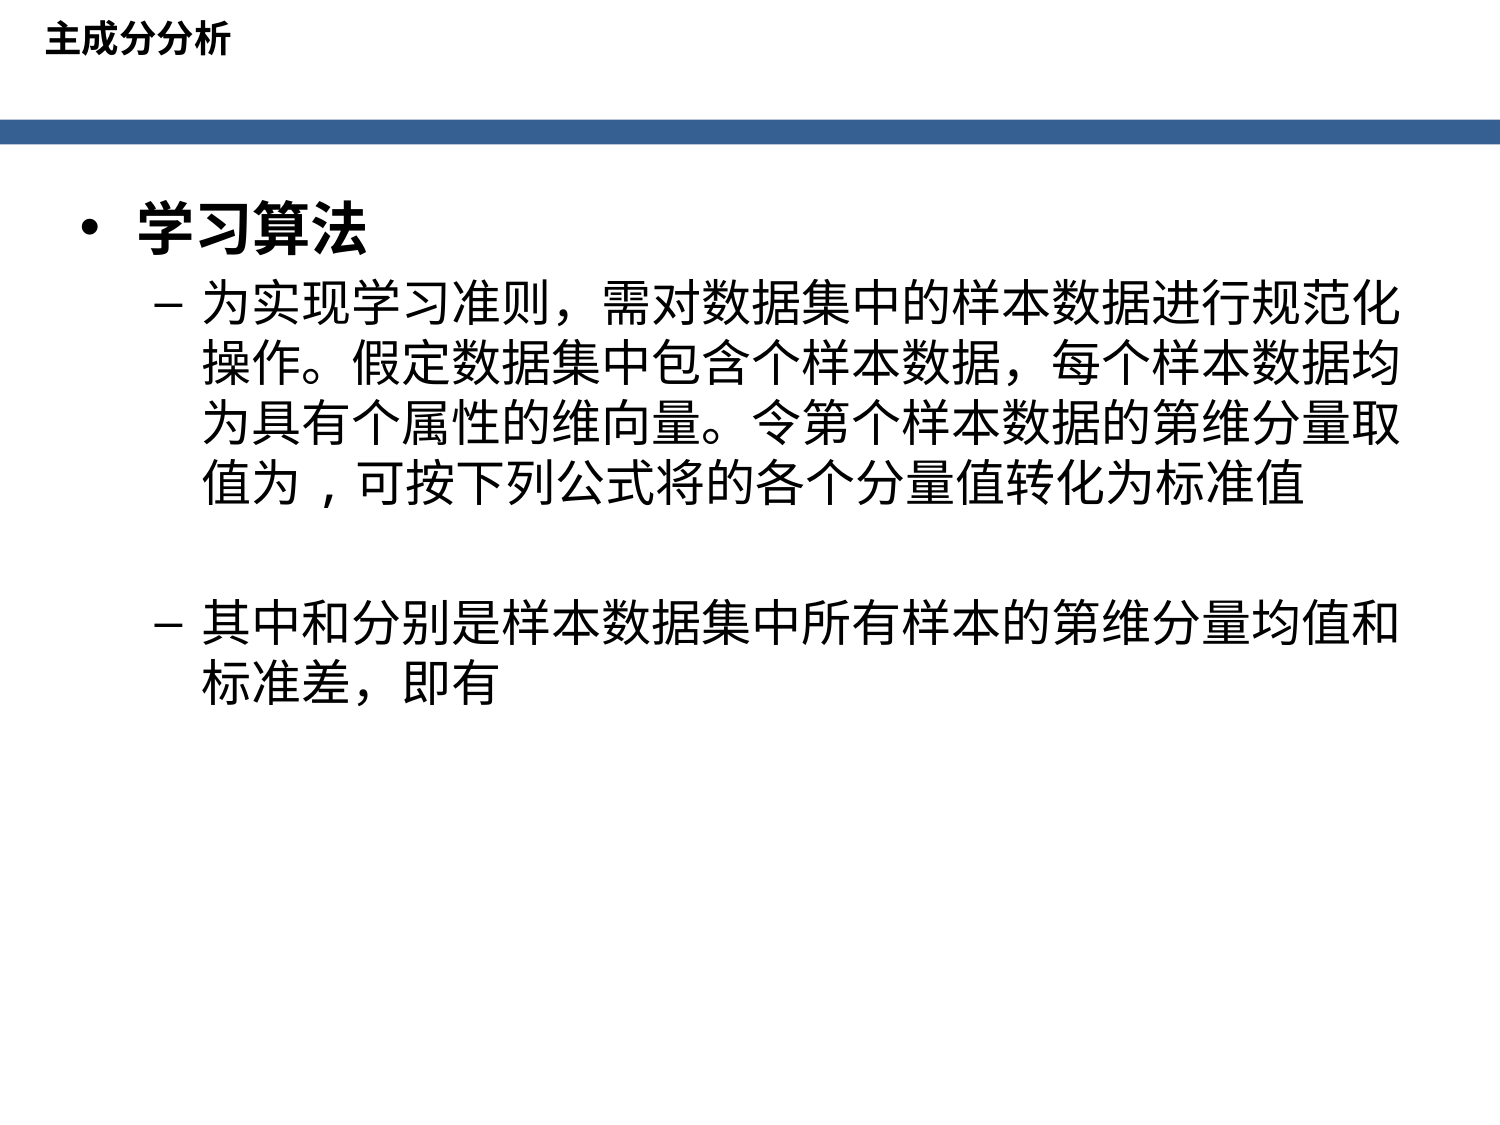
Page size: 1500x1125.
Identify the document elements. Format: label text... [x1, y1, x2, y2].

title 主成分分析 [29, 7, 1305, 91]
